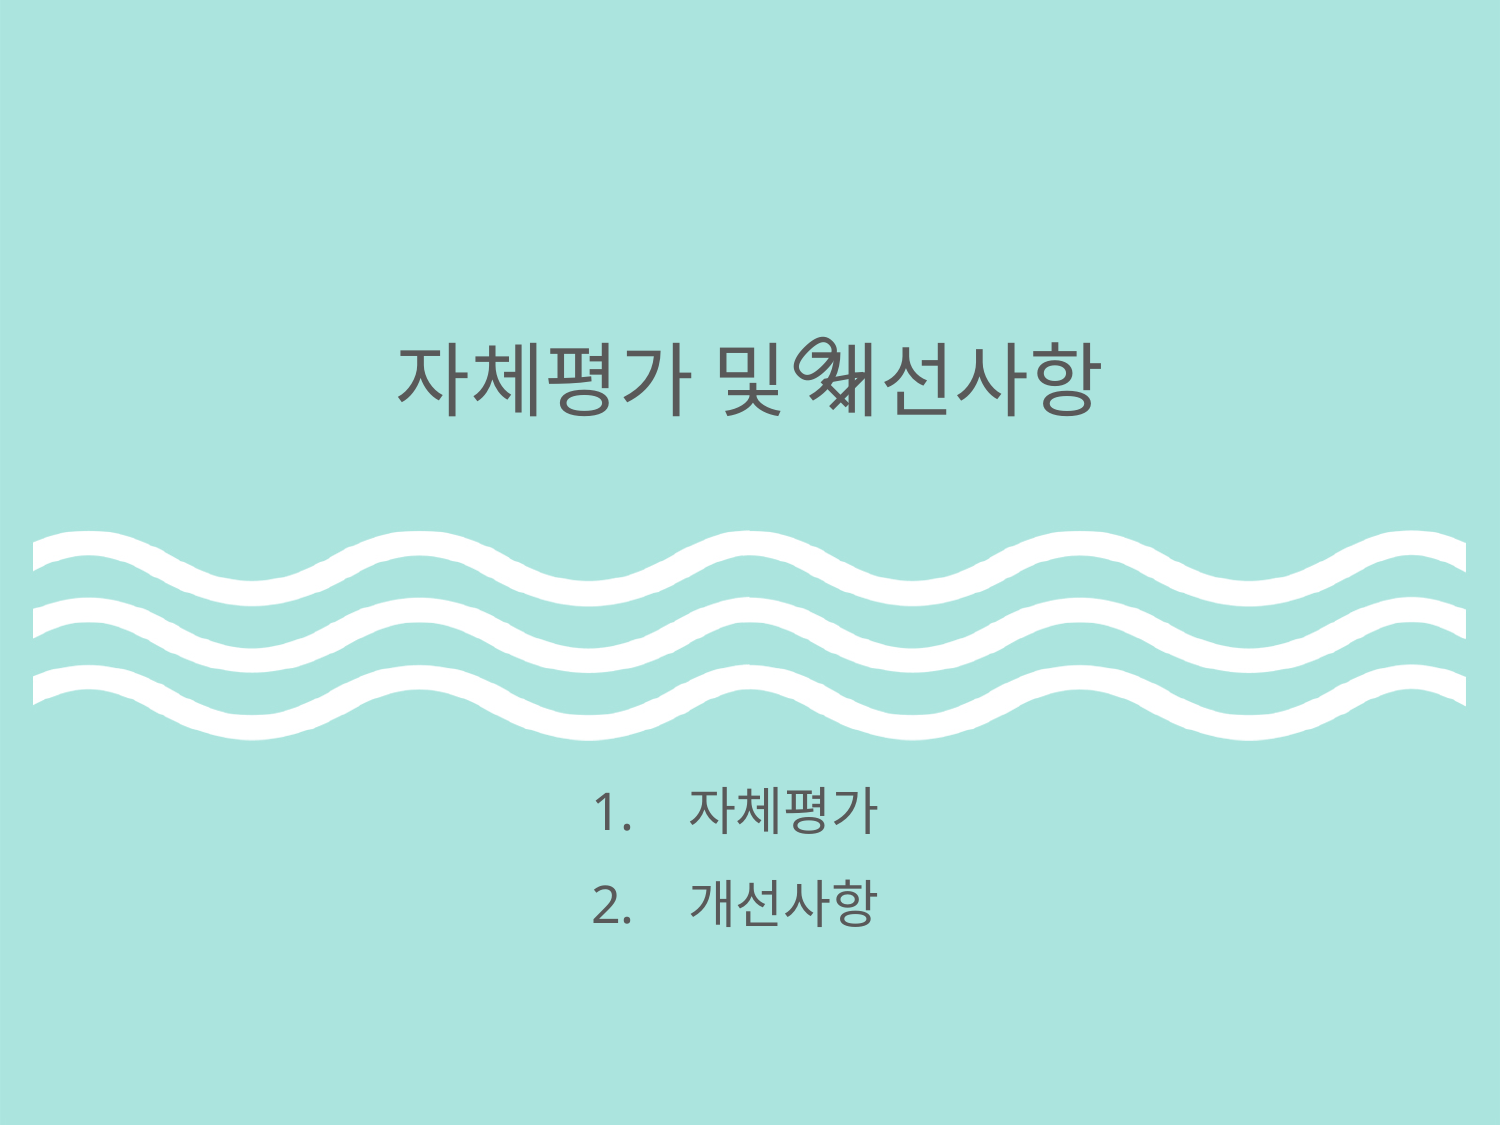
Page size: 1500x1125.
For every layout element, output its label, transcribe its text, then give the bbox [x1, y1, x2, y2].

text_box 자체평가 개선사항 [504, 739, 996, 942]
picture [0, 0, 1500, 1125]
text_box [336, 243, 1164, 453]
